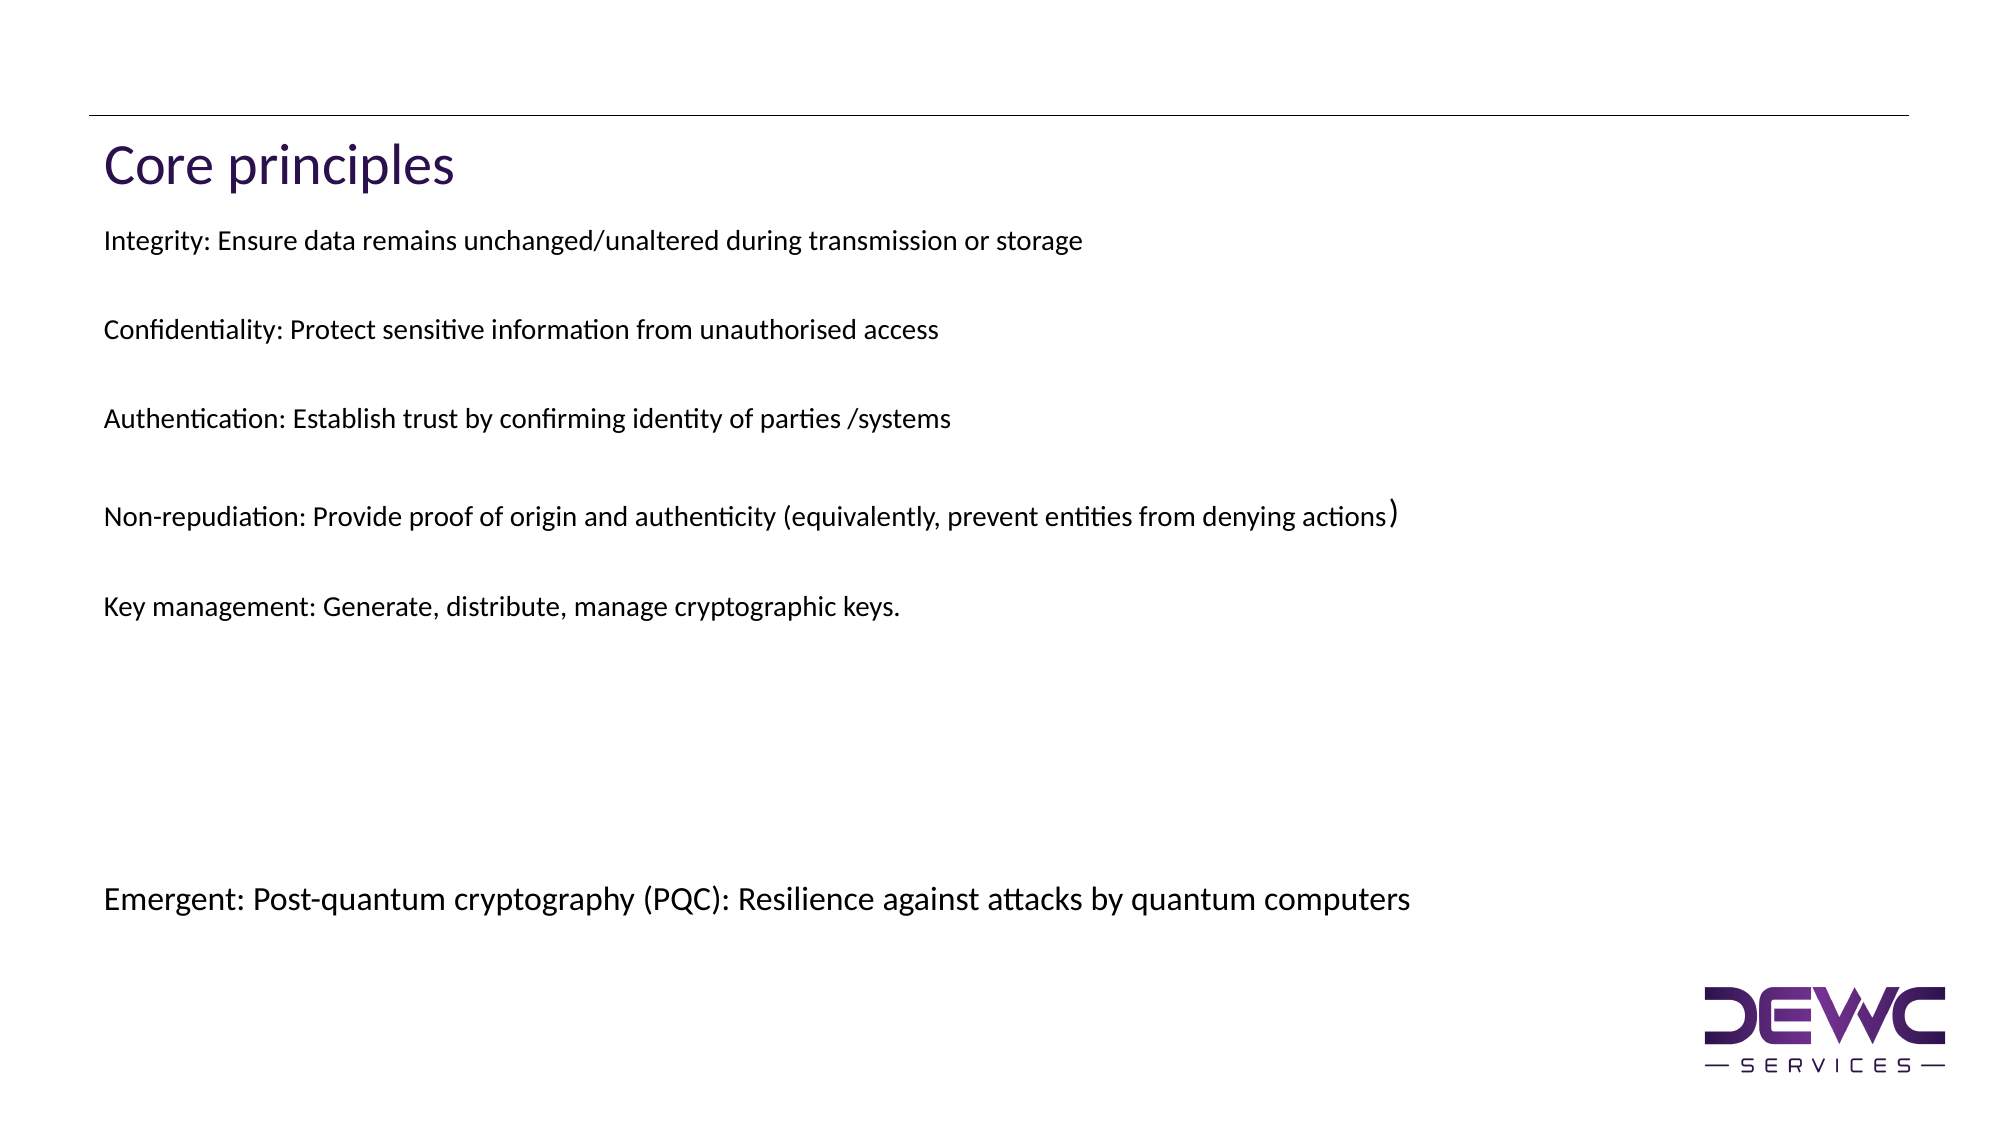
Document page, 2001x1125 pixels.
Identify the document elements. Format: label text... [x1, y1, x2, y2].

picture [1682, 928, 1968, 1125]
text_box Core principles [89, 118, 1761, 204]
text_box Integrity: Ensure data remains unchanged/unaltered during transmission or storage Confidentiality: Protect sensitive information from unauthorised access Authentication: Establish trust by confirming identity of parties /systems Non-repudiation: Provide proof of origin and authenticity (equivalently, prevent entities from denying actions) Key management: Generate, distribute, manage cryptographic keys. Emergent: Post-quantum cryptography (PQC): Resilience against attacks by quantum computers [89, 207, 1844, 1116]
